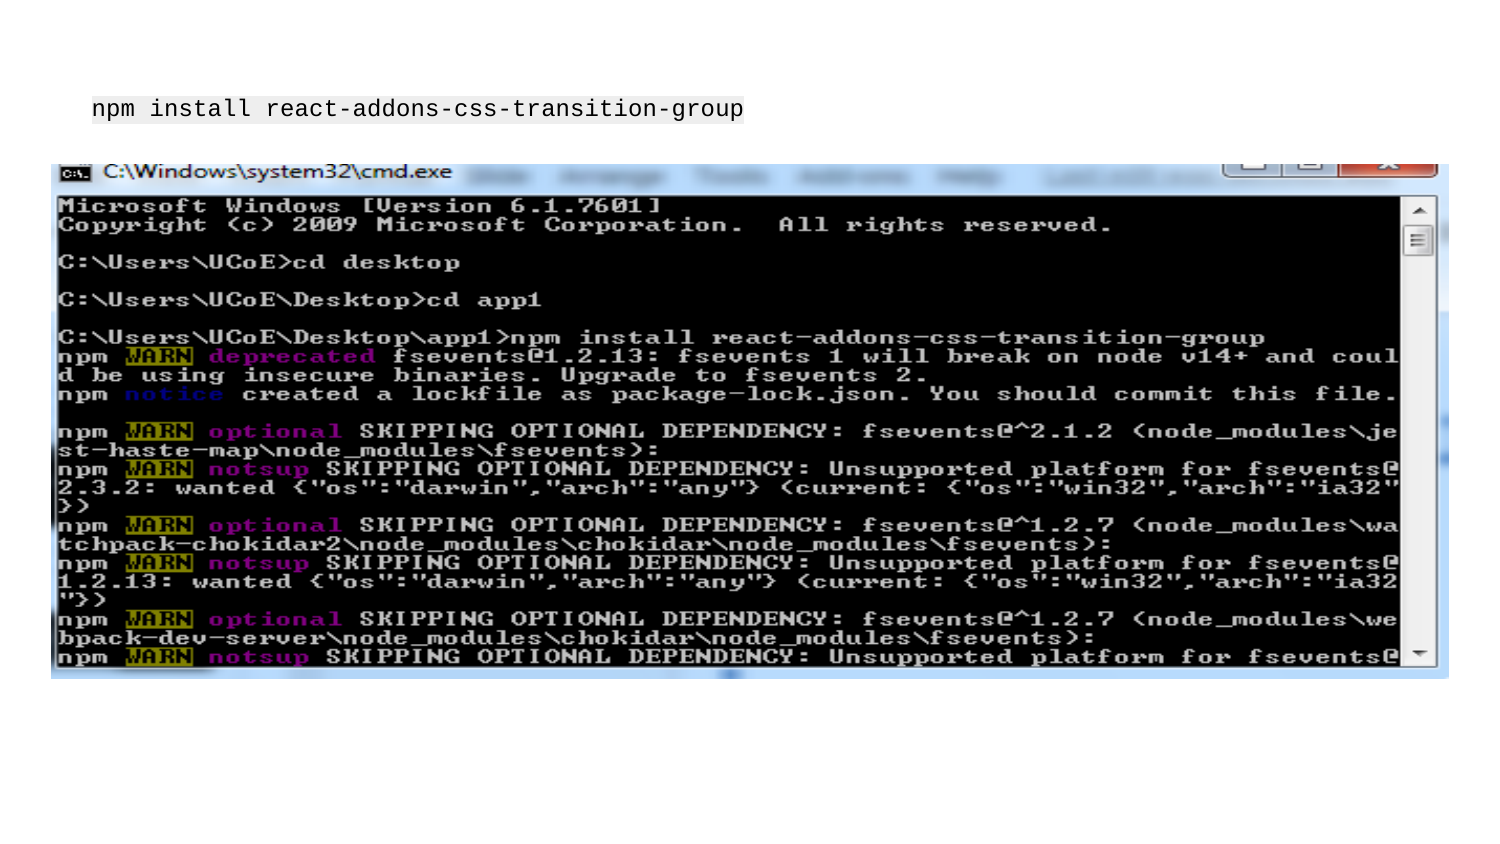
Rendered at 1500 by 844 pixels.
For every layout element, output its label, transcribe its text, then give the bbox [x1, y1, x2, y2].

picture [50, 164, 1450, 680]
title npm install react-addons-css-transition-group [51, 72, 1449, 164]
